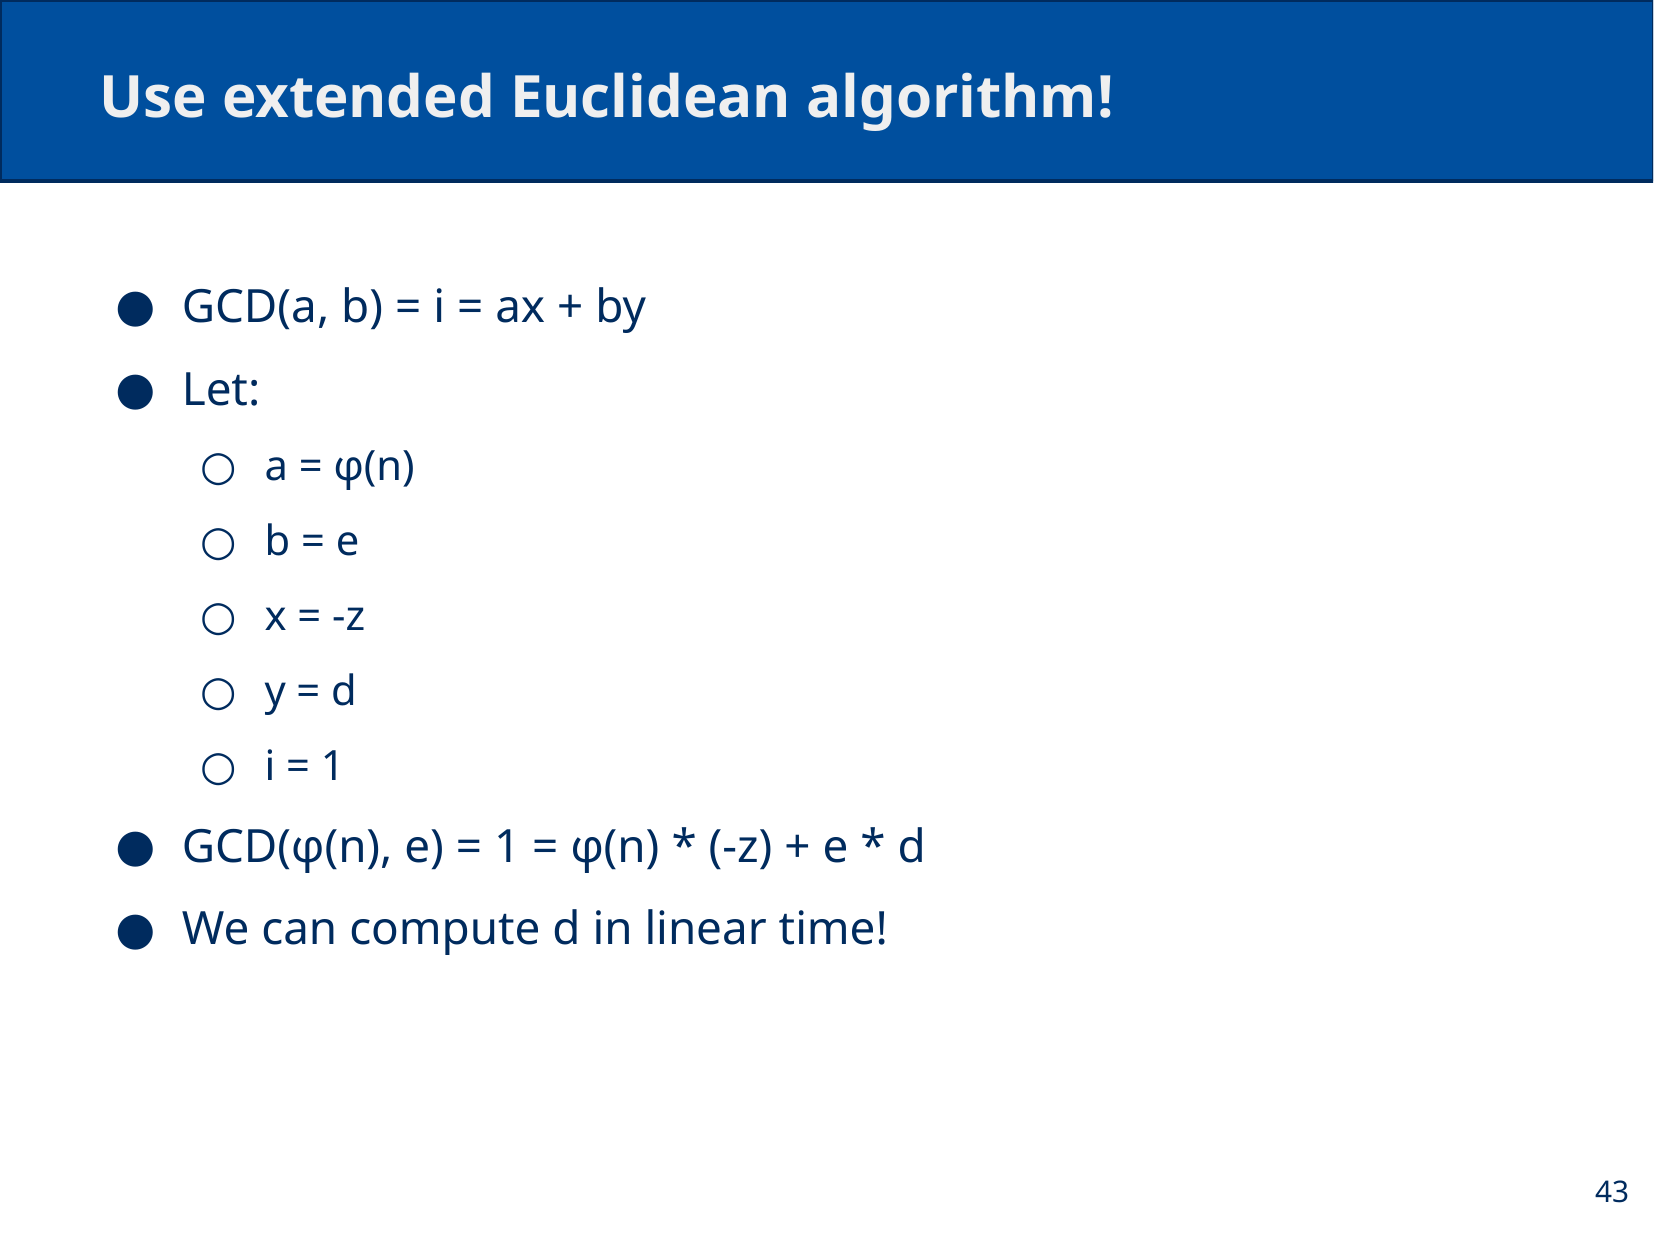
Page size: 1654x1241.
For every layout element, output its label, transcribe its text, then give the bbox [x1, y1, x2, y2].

title Use extended Euclidean algorithm! [82, 36, 1571, 146]
list GCD(a, b) = i = ax + by Let: a = φ(n) b = e x = -z y = d i = 1 GCD(φ(n), e) = 1 = φ(n) * (-z) + e * d We can compute d in linear time! [82, 232, 1571, 1188]
slide_number 43 [1546, 1145, 1647, 1241]
